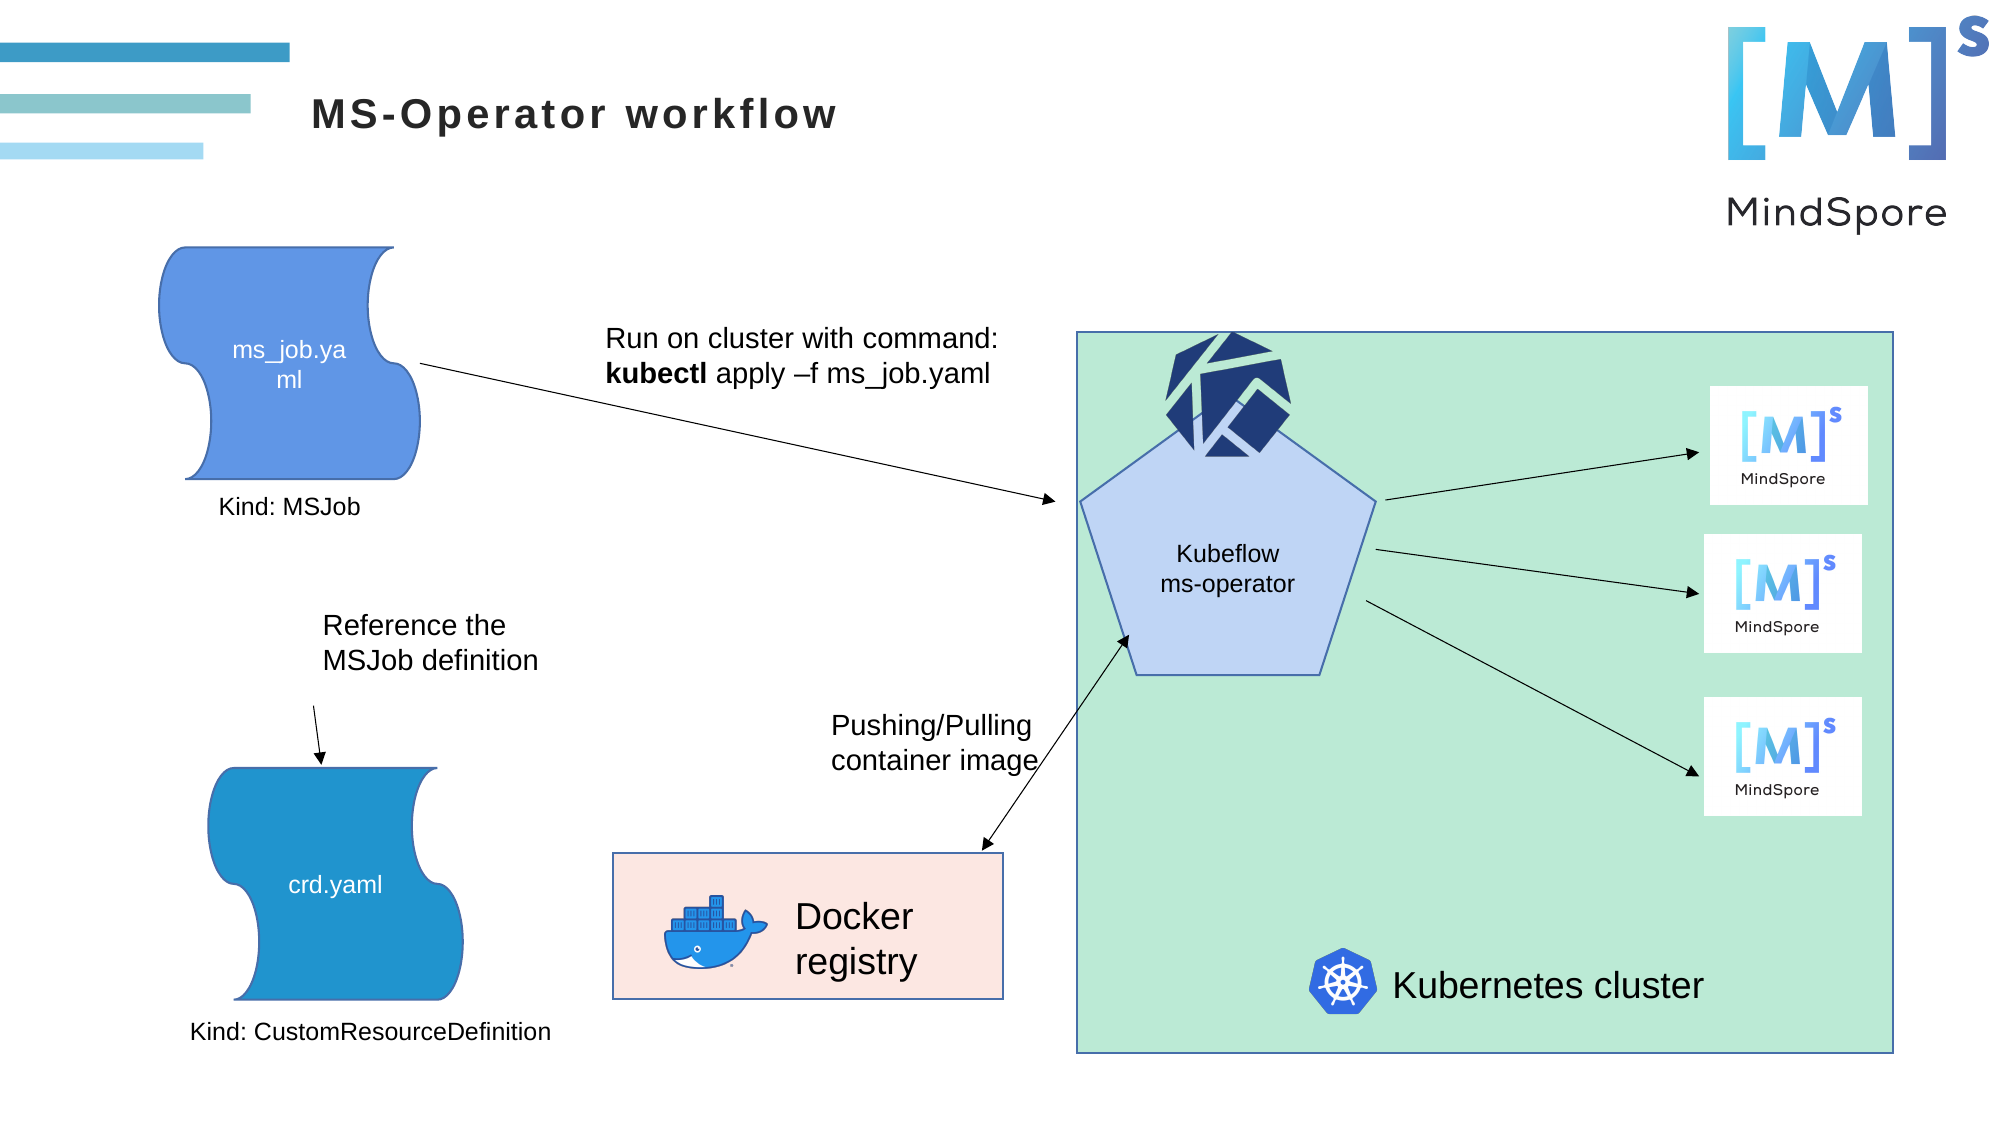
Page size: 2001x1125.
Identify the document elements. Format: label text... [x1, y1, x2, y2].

text_box Reference the MSJob definition [322, 598, 565, 684]
text_box [0, 42, 291, 63]
text_box [612, 852, 1004, 1000]
picture [1714, 9, 1989, 241]
picture [1710, 386, 1868, 505]
text_box crd.yaml [207, 766, 464, 1001]
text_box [419, 363, 1056, 502]
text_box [1080, 332, 1376, 676]
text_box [664, 884, 1057, 970]
text_box [0, 142, 204, 160]
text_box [1366, 600, 1700, 777]
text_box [1308, 947, 1735, 1015]
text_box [981, 634, 1129, 851]
text_box ms_job.yaml [158, 246, 419, 481]
text_box [1076, 331, 1894, 1054]
picture [1704, 534, 1862, 653]
picture [1704, 697, 1862, 816]
text_box [0, 93, 252, 114]
text_box Pushing/Pulling container image [816, 699, 981, 784]
text_box Kind: MSJob [203, 483, 376, 528]
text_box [1375, 549, 1700, 594]
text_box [1385, 452, 1700, 500]
text_box Run on cluster with command: kubectl apply –f ms_job.yaml [590, 312, 1112, 397]
text_box Kind: CustomResourceDefinition [175, 1008, 567, 1053]
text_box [289, 528, 322, 765]
text_box MS-Operator workflow [296, 0, 1147, 219]
